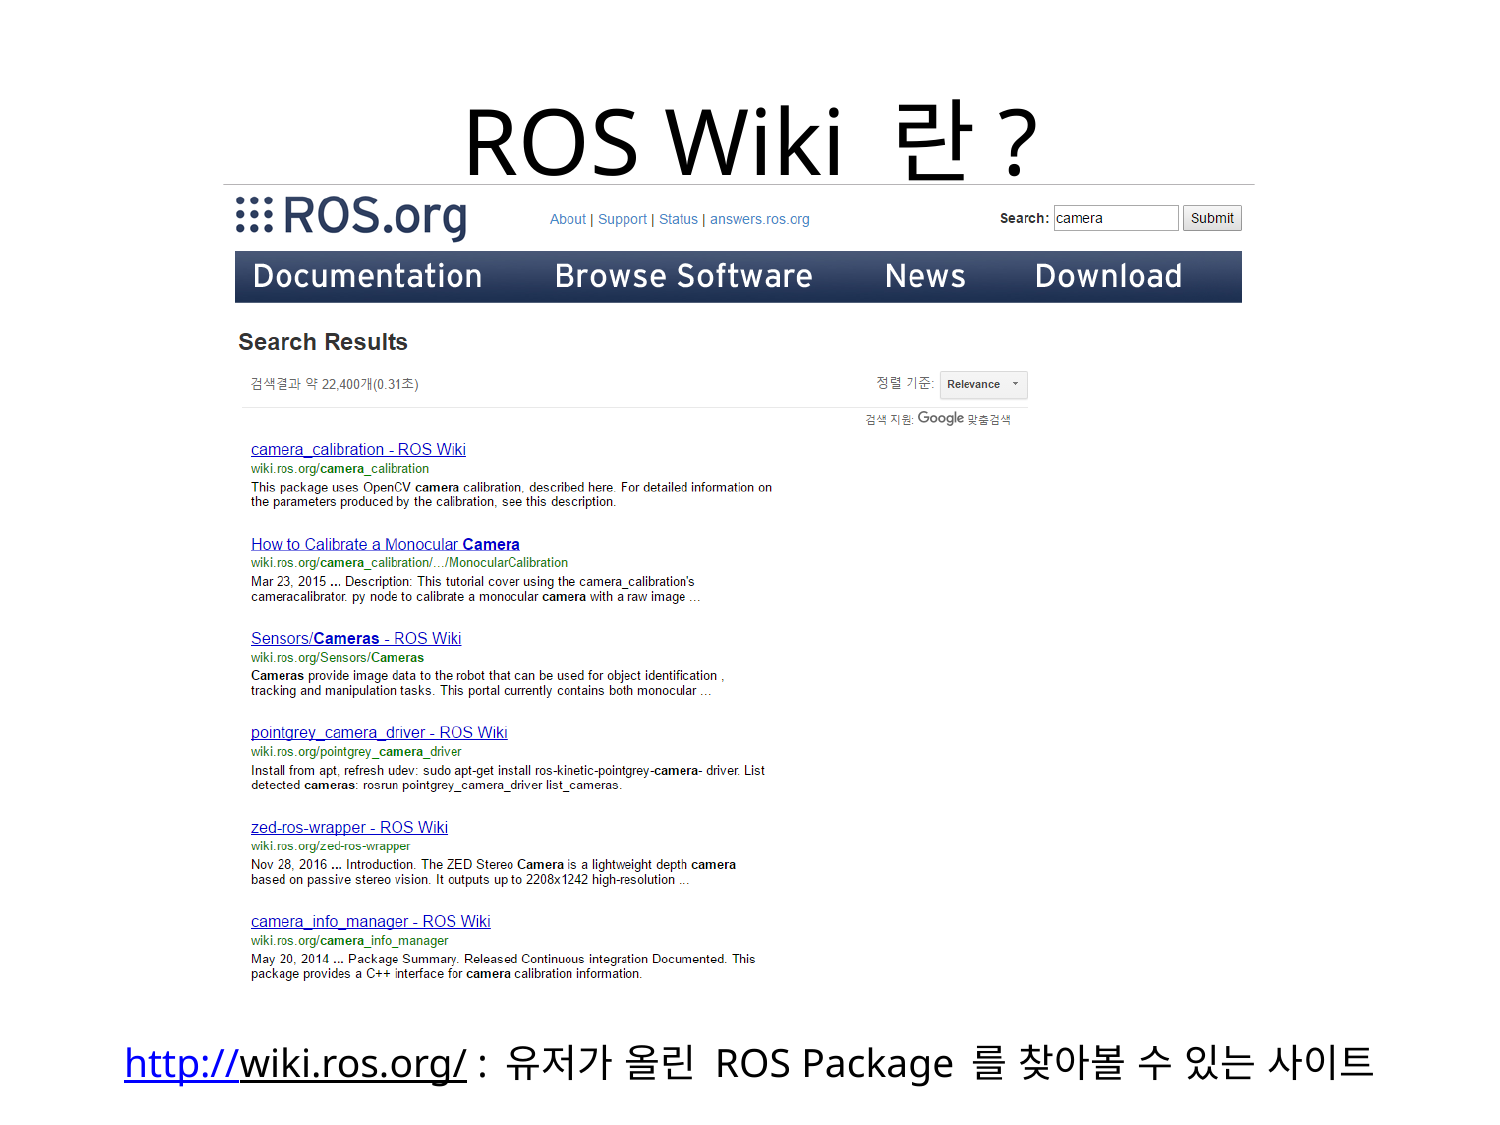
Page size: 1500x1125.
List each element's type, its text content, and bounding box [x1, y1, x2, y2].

picture [223, 184, 1255, 982]
title ROS Wiki 란? [75, 45, 1425, 233]
list http://wiki.ros.org/ : 유저가 올린 ROS Package 를 찾아볼 수 있는 사이트 [75, 1030, 1425, 1125]
